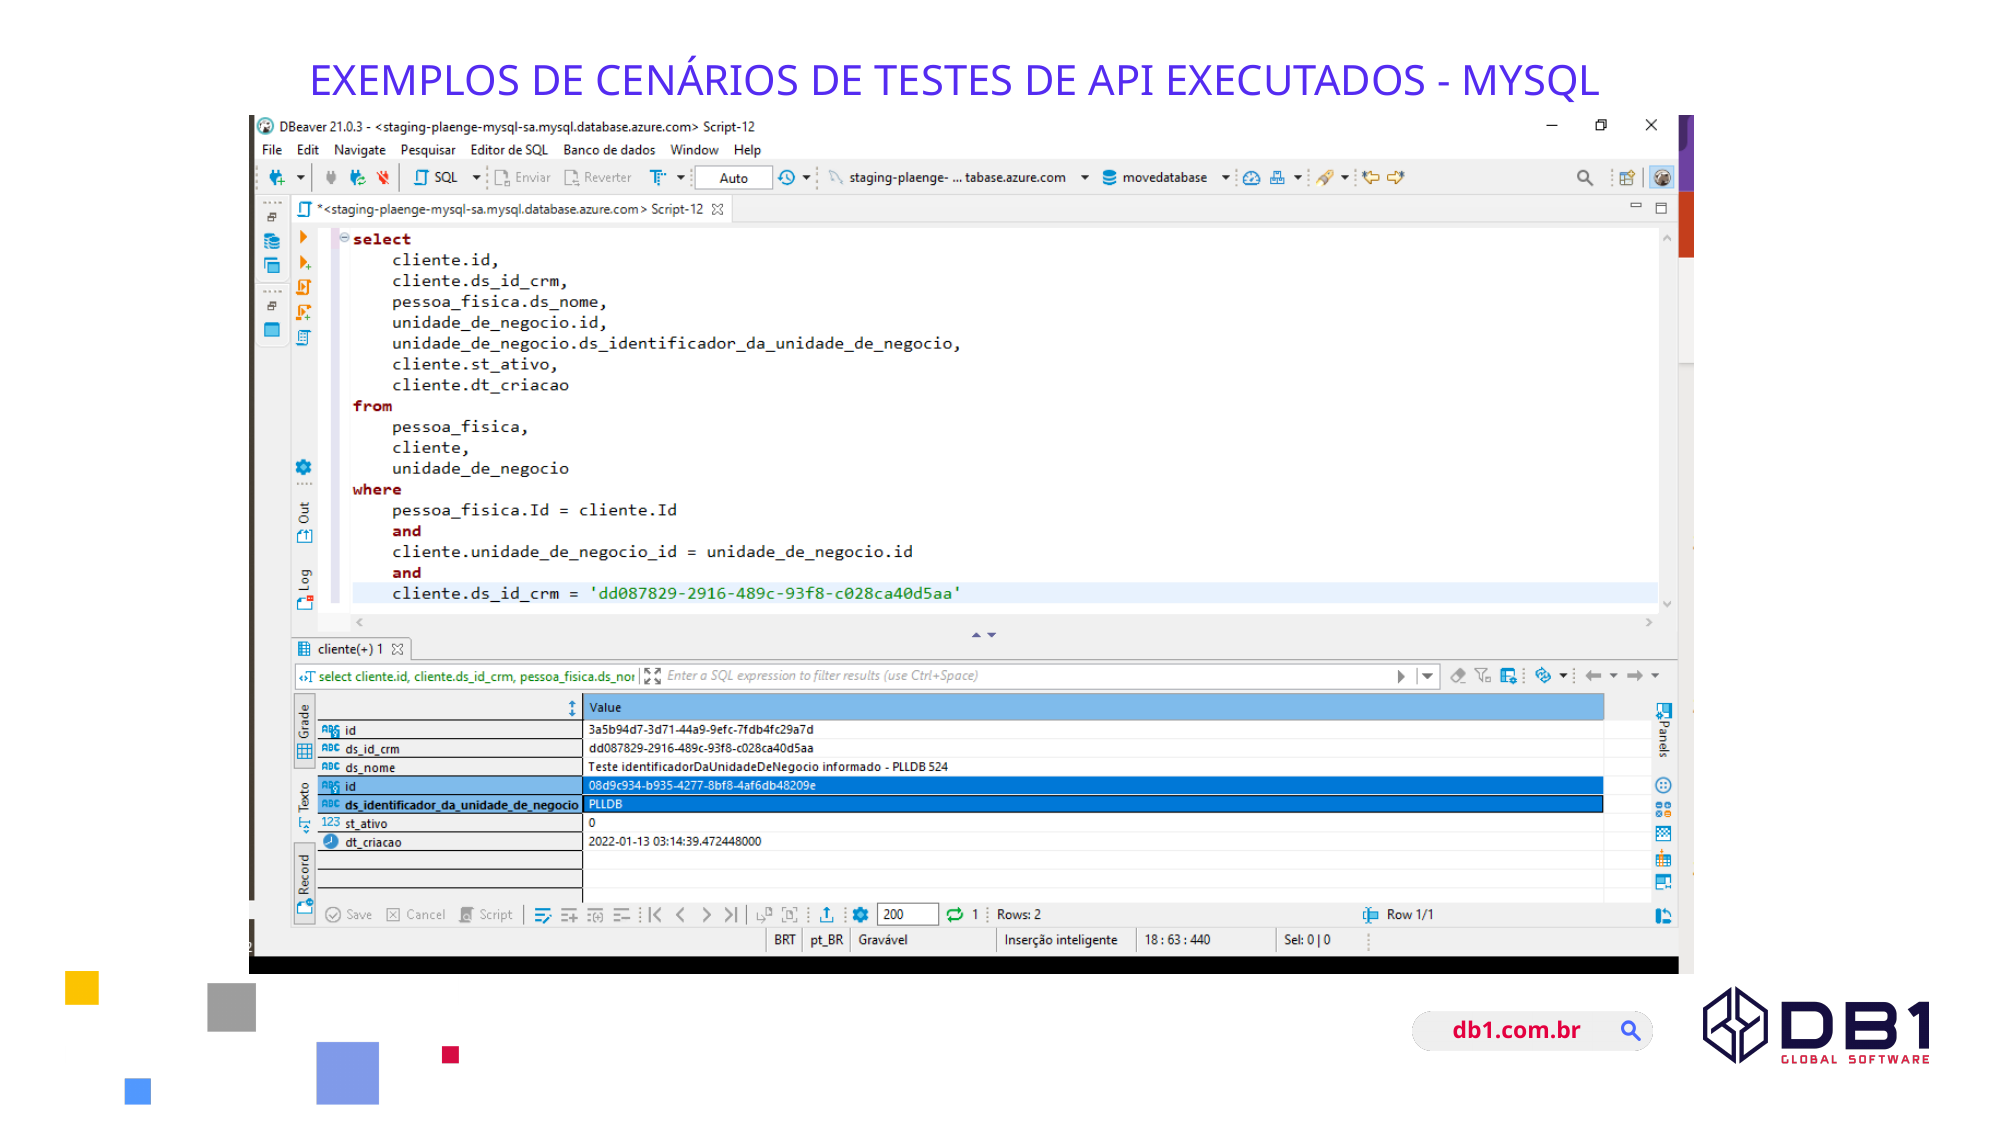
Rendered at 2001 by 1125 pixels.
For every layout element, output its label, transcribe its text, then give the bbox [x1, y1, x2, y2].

title EXEMPLOS DE CENÁRIOS DE TESTES DE API EXECUTADOS - MYSQL [92, 51, 1818, 211]
picture [1412, 1011, 1653, 1051]
picture [65, 115, 1694, 1125]
picture [1703, 986, 1929, 1064]
